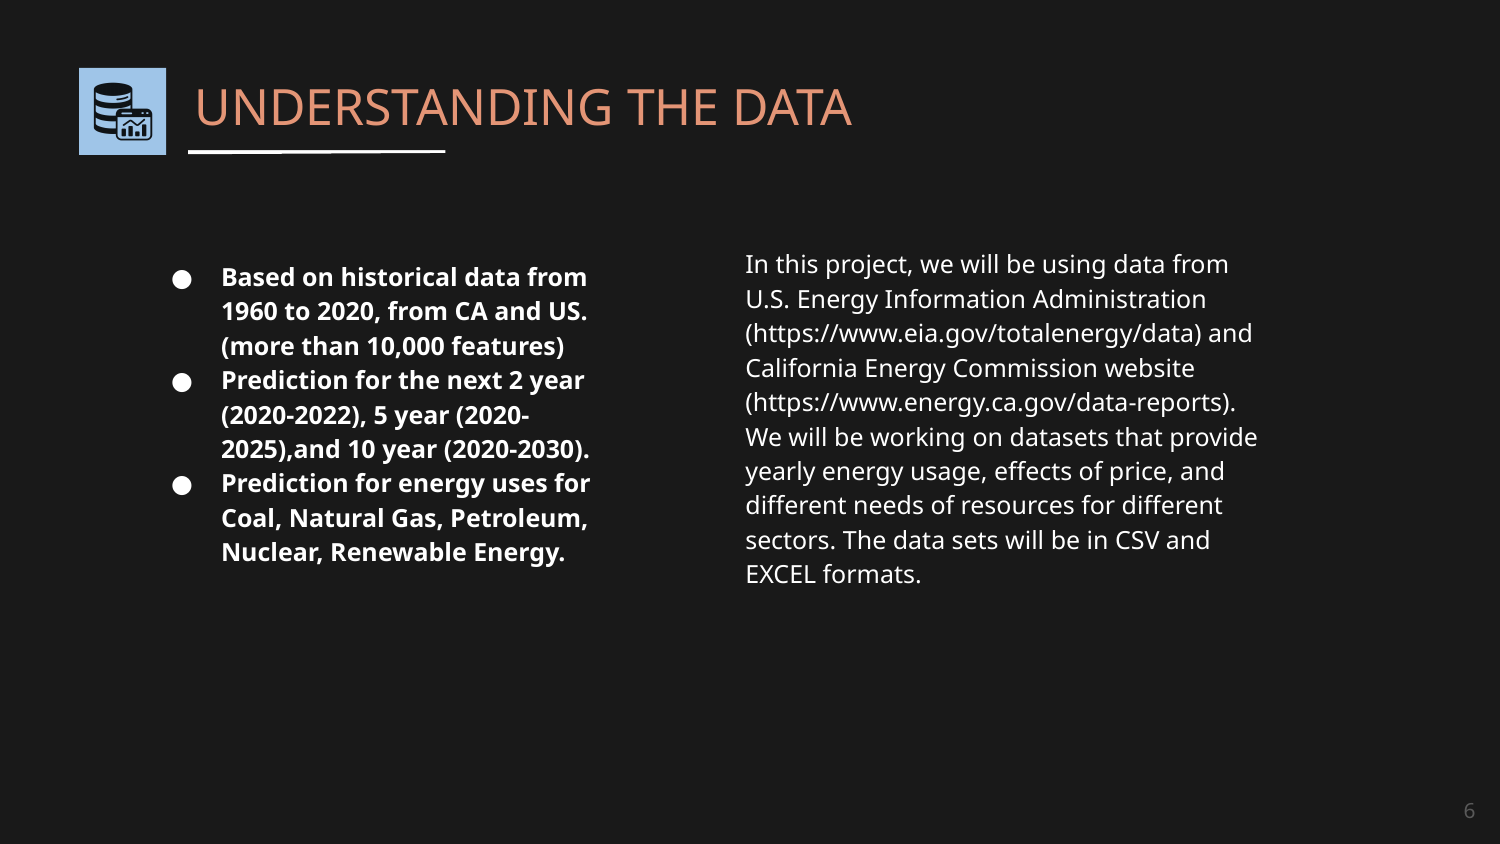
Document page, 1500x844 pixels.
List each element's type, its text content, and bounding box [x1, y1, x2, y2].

slide_number ‹#› [1400, 779, 1491, 844]
picture [90, 78, 156, 144]
text_box Based on historical data from 1960 to 2020, from CA and US. (more than 10,000 features) Prediction for the next 2 year (2020-2022), 5 year (2020-2025),and 10 year (2020-2030). Prediction for energy uses for Coal, Natural Gas, Petroleum, Nuclear, Renewable Energy. [101, 241, 656, 749]
text_box [79, 67, 167, 155]
list In this project, we will be using data from U.S. Energy Information Administration (https://www.eia.gov/totalenergy/data) and California Energy Commission website (https://www.energy.ca.gov/data-reports). We will be working on datasets that provide yearly energy usage, effects of price, and different needs of resources for different sectors. The data sets will be in CSV and EXCEL formats. [730, 229, 1295, 733]
text_box UNDERSTANDING THE DATA [149, 60, 1184, 151]
